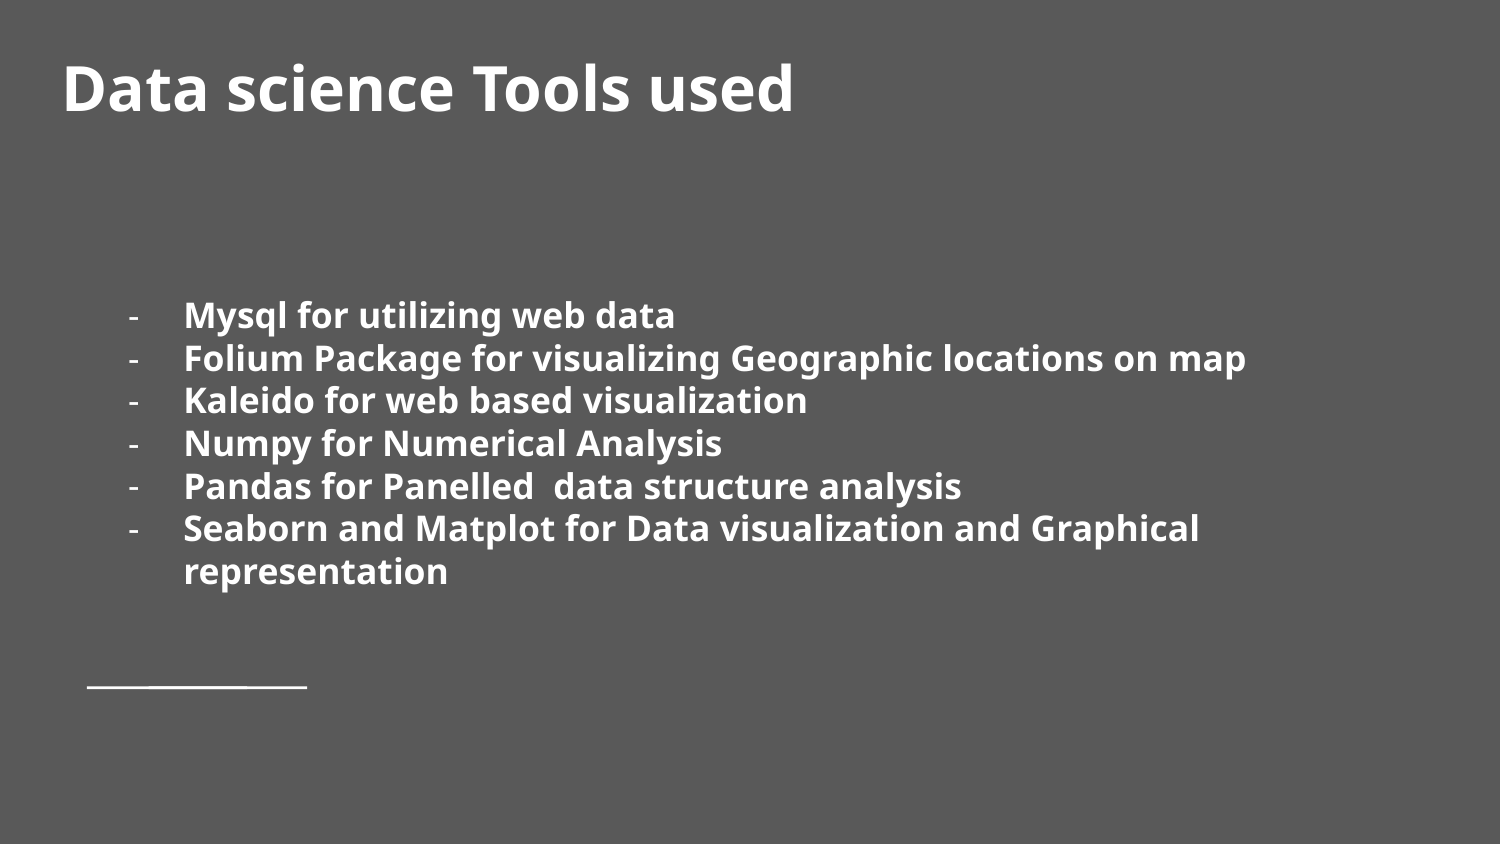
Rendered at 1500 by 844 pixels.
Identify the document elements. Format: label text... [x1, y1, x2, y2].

title Mysql for utilizing web data Folium Package for visualizing Geographic locations on map Kaleido for web based visualization Numpy for Numerical Analysis Pandas for Panelled data structure analysis Seaborn and Matplot for Data visualization and Graphical representation [93, 278, 1407, 653]
title Data science Tools used [46, 34, 844, 145]
